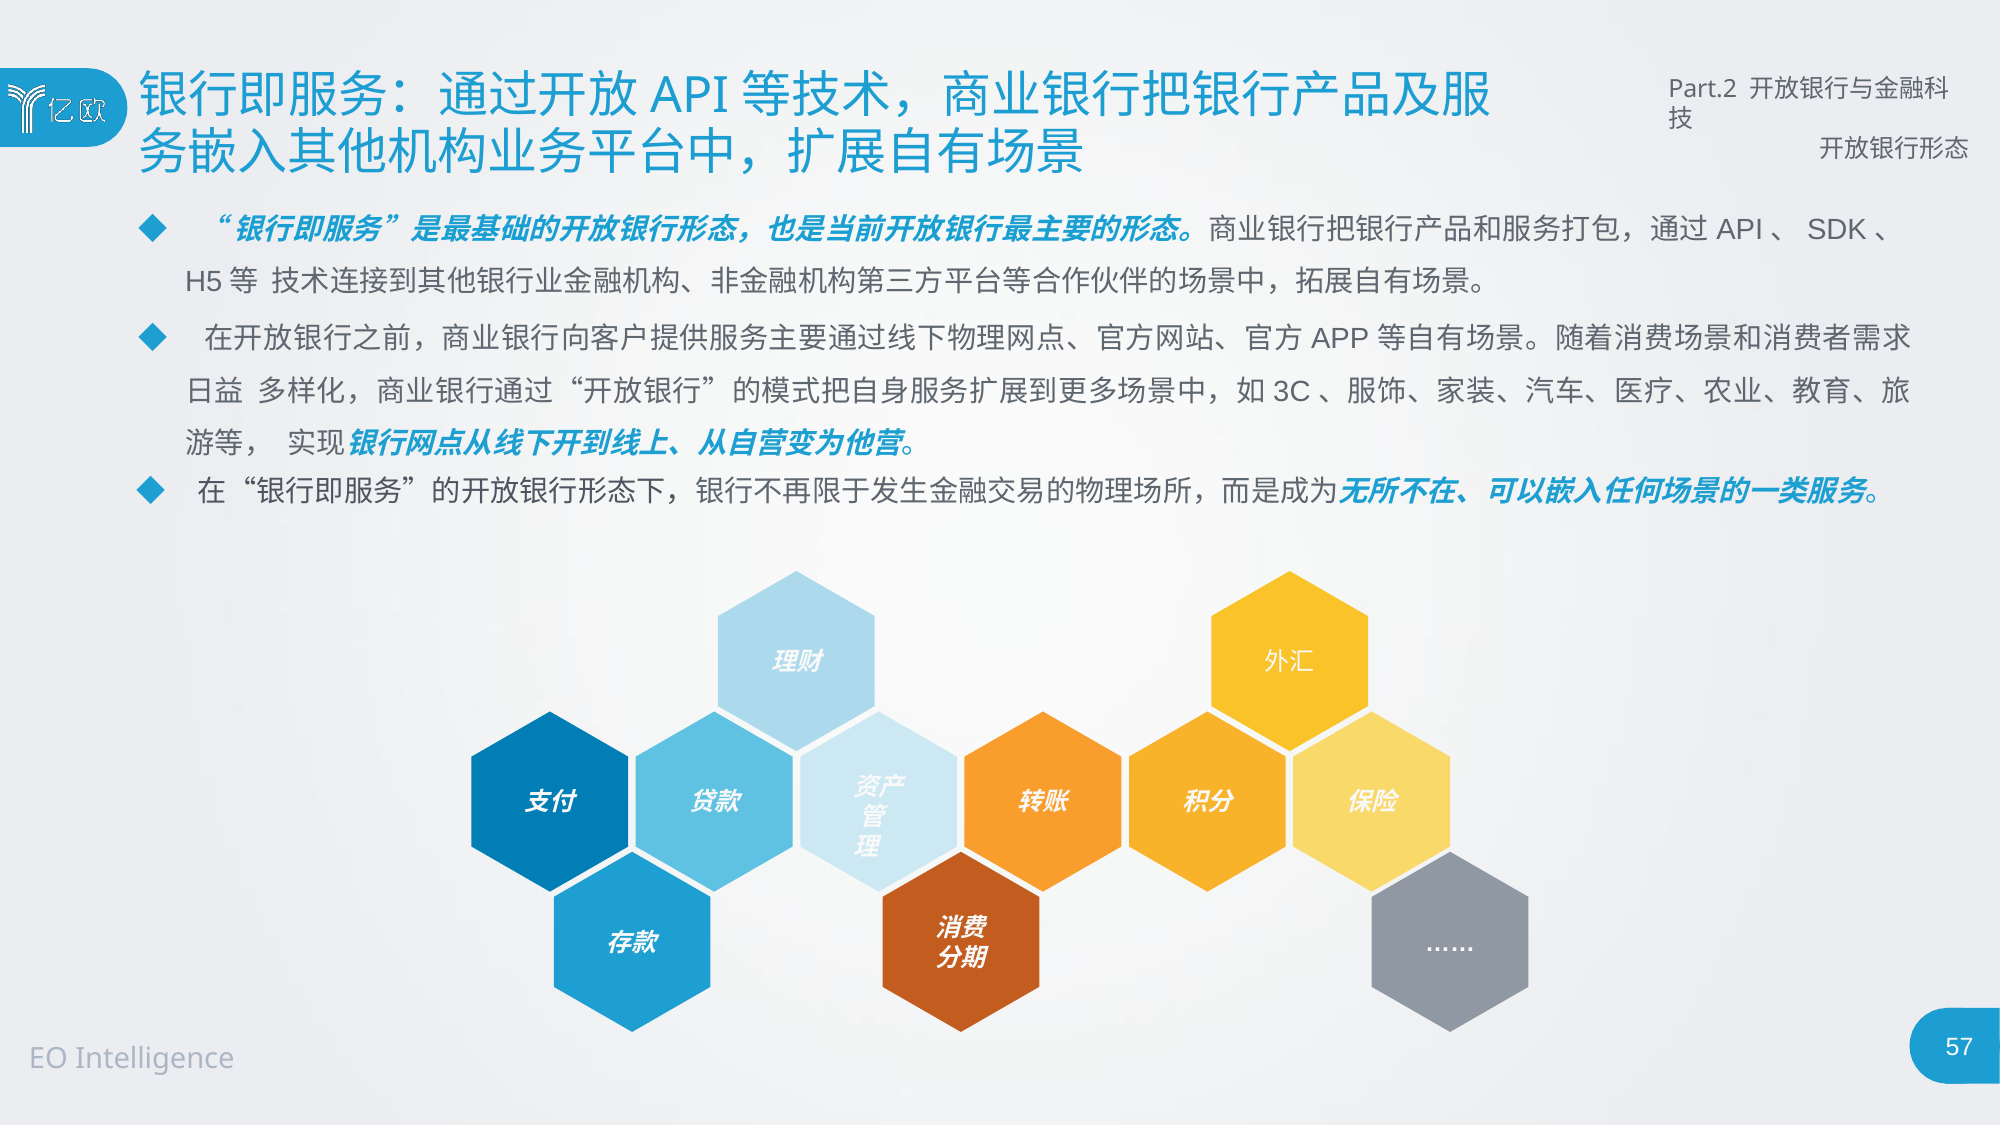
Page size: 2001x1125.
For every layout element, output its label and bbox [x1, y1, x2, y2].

text_box [8, 84, 105, 133]
picture [0, 0, 2000, 1125]
footer [26, 1043, 241, 1125]
text_box [1129, 711, 1286, 892]
text_box [136, 192, 1912, 508]
title [136, 65, 1864, 192]
text_box [717, 571, 875, 752]
text_box [1864, 72, 1972, 163]
text_box [471, 711, 629, 892]
text_box [1293, 711, 1451, 892]
text_box [964, 711, 1122, 892]
slide_number [1941, 1032, 1990, 1125]
text_box [635, 711, 793, 892]
picture [1990, 1084, 2000, 1125]
text_box [553, 851, 711, 1032]
text_box [1371, 851, 1529, 1032]
text_box [800, 711, 957, 892]
text_box [882, 851, 1040, 1032]
text_box [1211, 571, 1369, 752]
